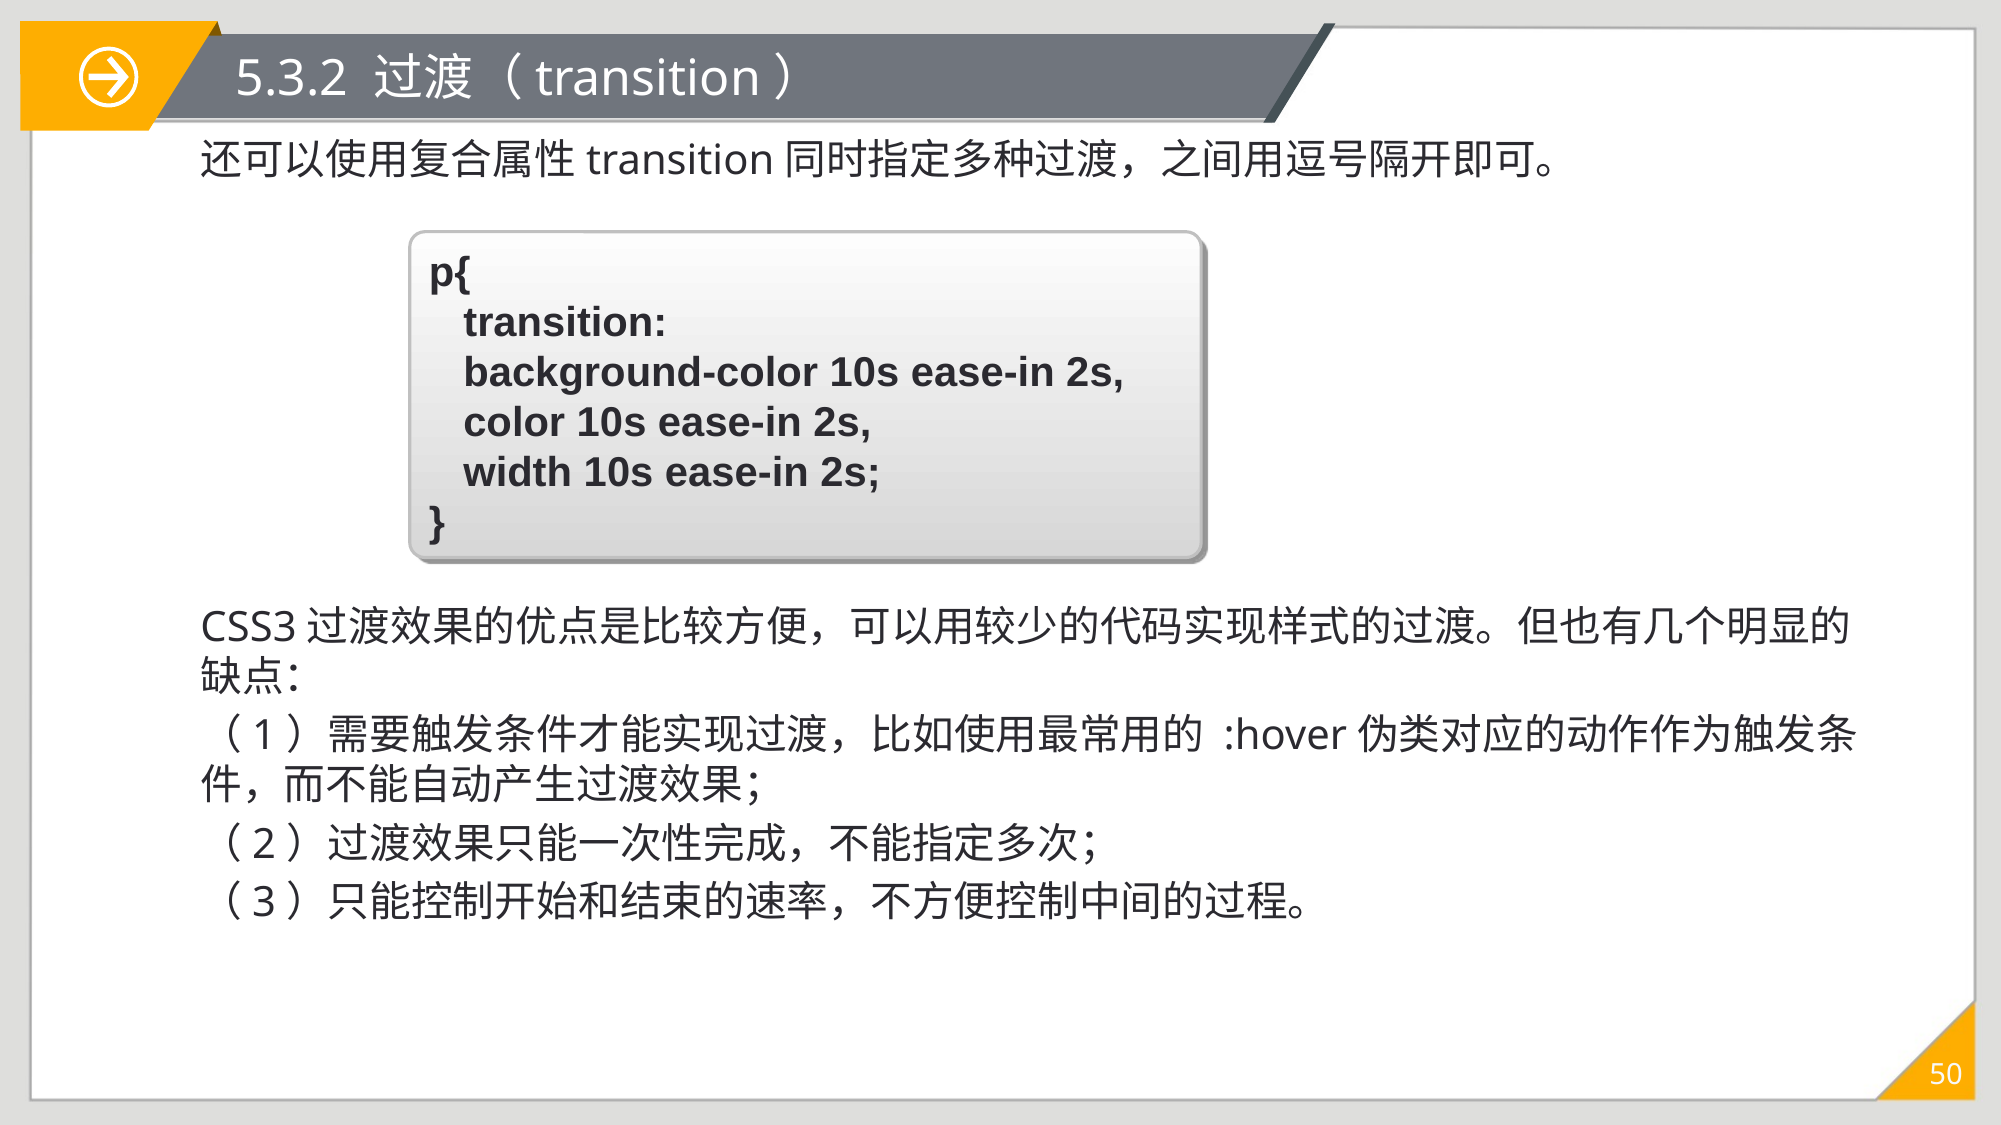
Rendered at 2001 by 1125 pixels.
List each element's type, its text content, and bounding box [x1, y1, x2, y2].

title 5.3.2 过渡（transition） [220, 37, 1690, 113]
picture [0, 0, 2001, 1125]
text_box p{ transition: background-color 10s ease-in 2s, color 10s ease-in 2s, width 10s ease-in 2s; } [409, 231, 1202, 558]
list 还可以使用复合属性transition同时指定多种过渡，之间用逗号隔开即可。 CSS3过渡效果的优点是比较方便，可以用较少的代码实现样式的过渡。但也有几个明显的缺点： （1）需要触发条件才能实现过渡，比如使用最常用的 :hover伪类对应的动作作为触发条件，而不能自动产生过渡效果； （2）过渡效果只能一次性完成，不能指定多次； （3）只能控制开始和结束的速率，不方便控制中间的过程。 [185, 125, 1875, 1035]
